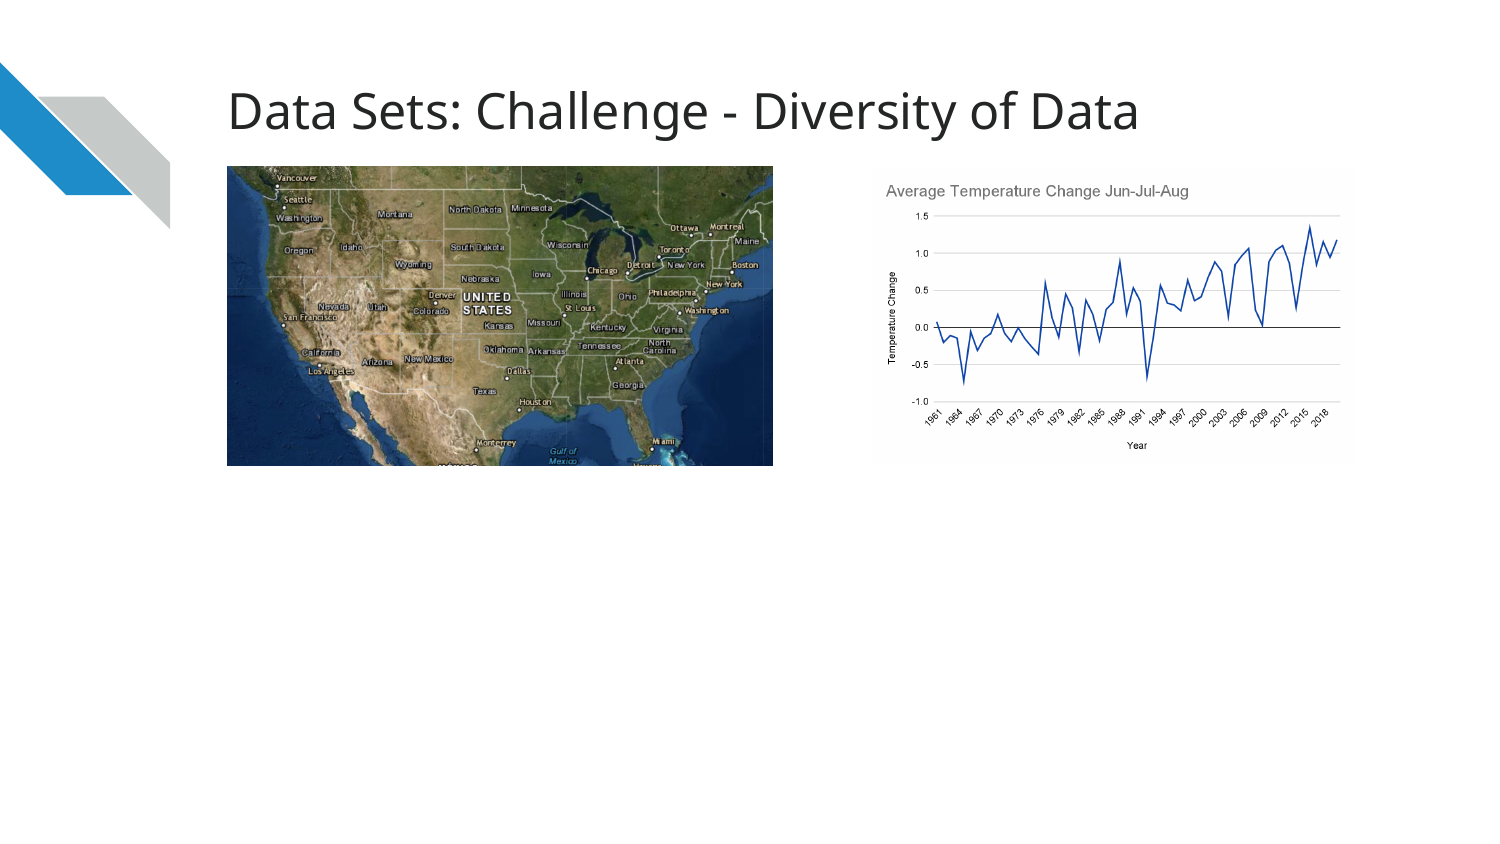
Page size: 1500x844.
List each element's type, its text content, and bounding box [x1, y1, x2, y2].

picture [227, 166, 774, 466]
title Data Sets: Challenge - Diversity of Data [212, 64, 1368, 215]
picture [870, 166, 1355, 466]
